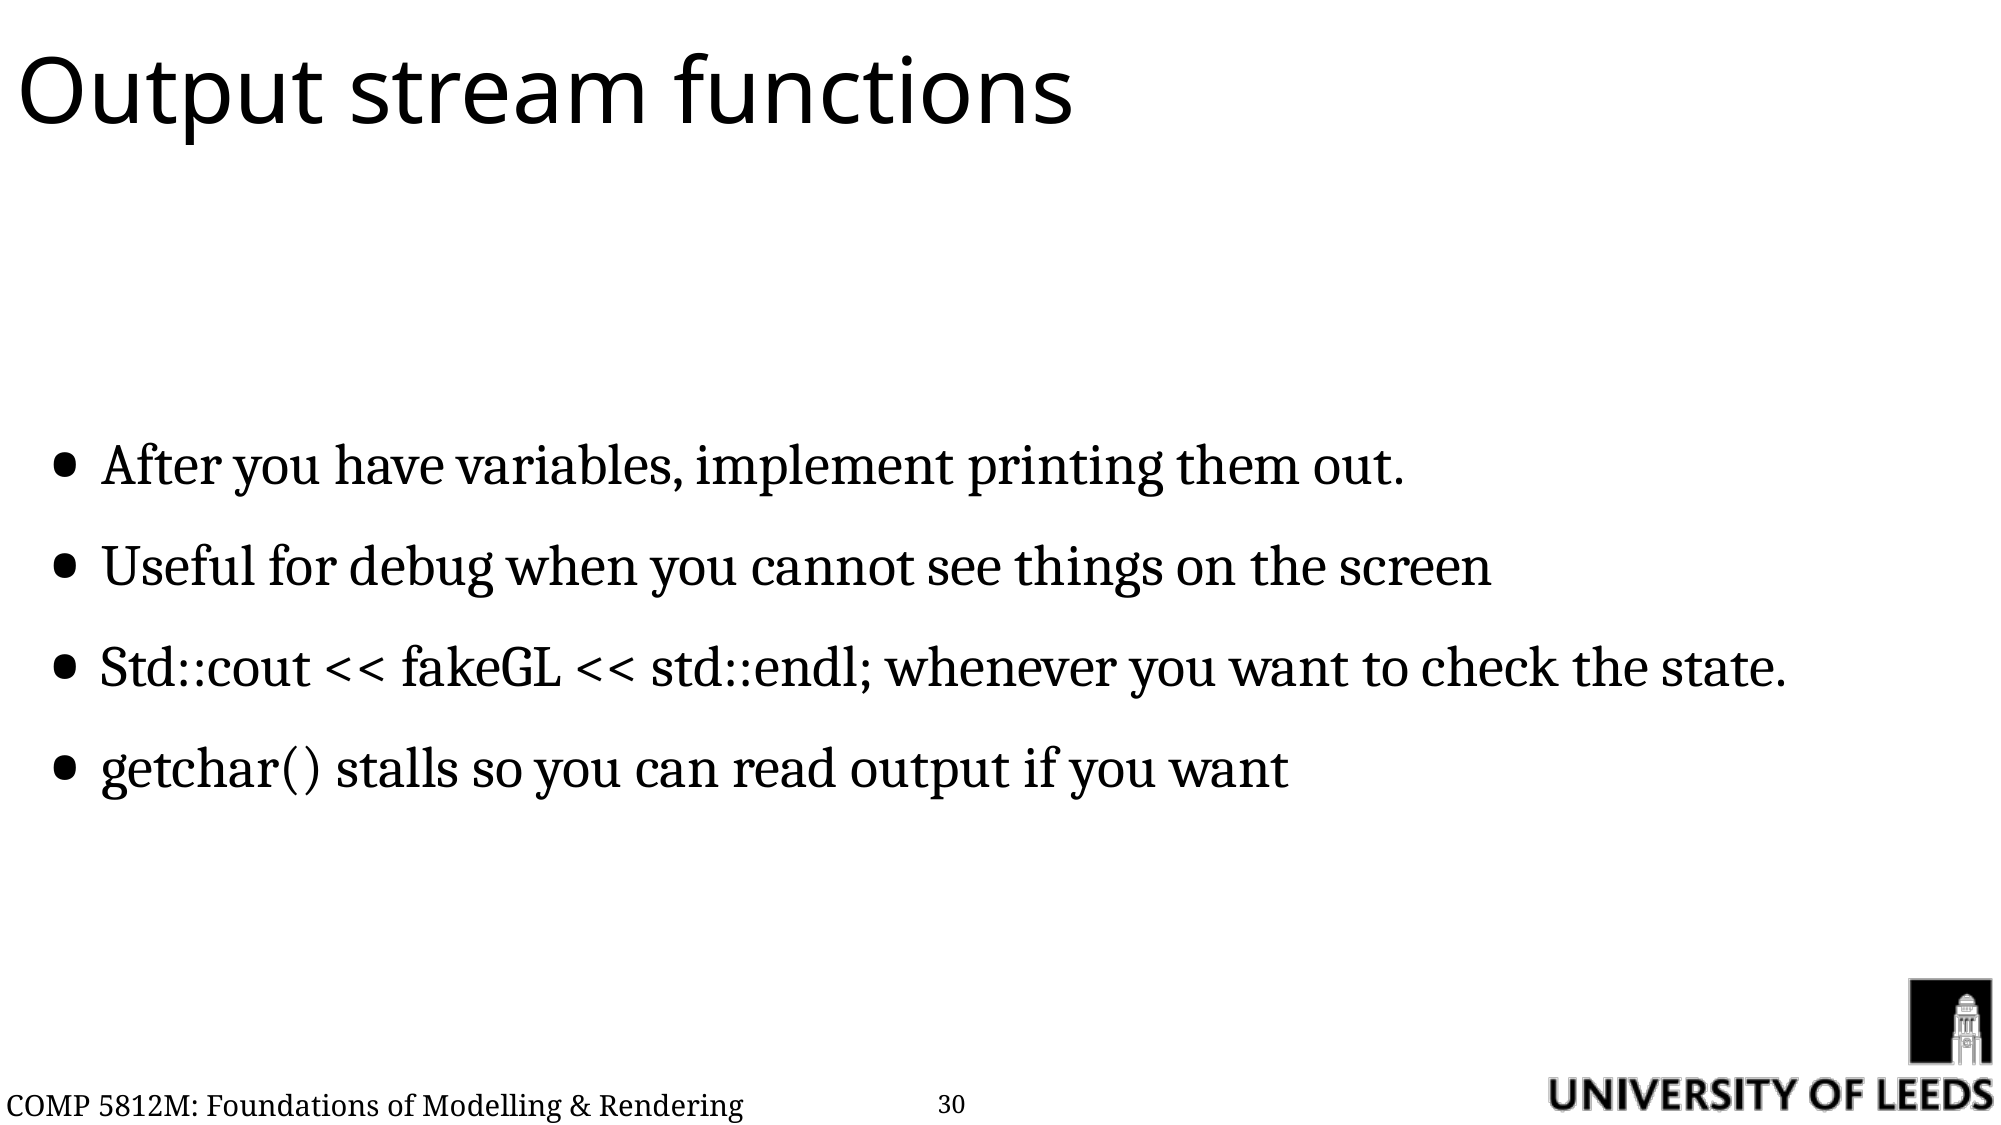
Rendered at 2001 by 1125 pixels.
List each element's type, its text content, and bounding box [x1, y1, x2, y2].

title Output stream functions [1, 5, 2000, 180]
list After you have variables, implement printing them out. Useful for debug when you cannot see things on the screen Std::cout << fakeGL << std::endl; whenever you want to check the state. getchar() stalls so you can read output if you want [1, 180, 2000, 1055]
picture [1543, 1055, 2000, 1125]
